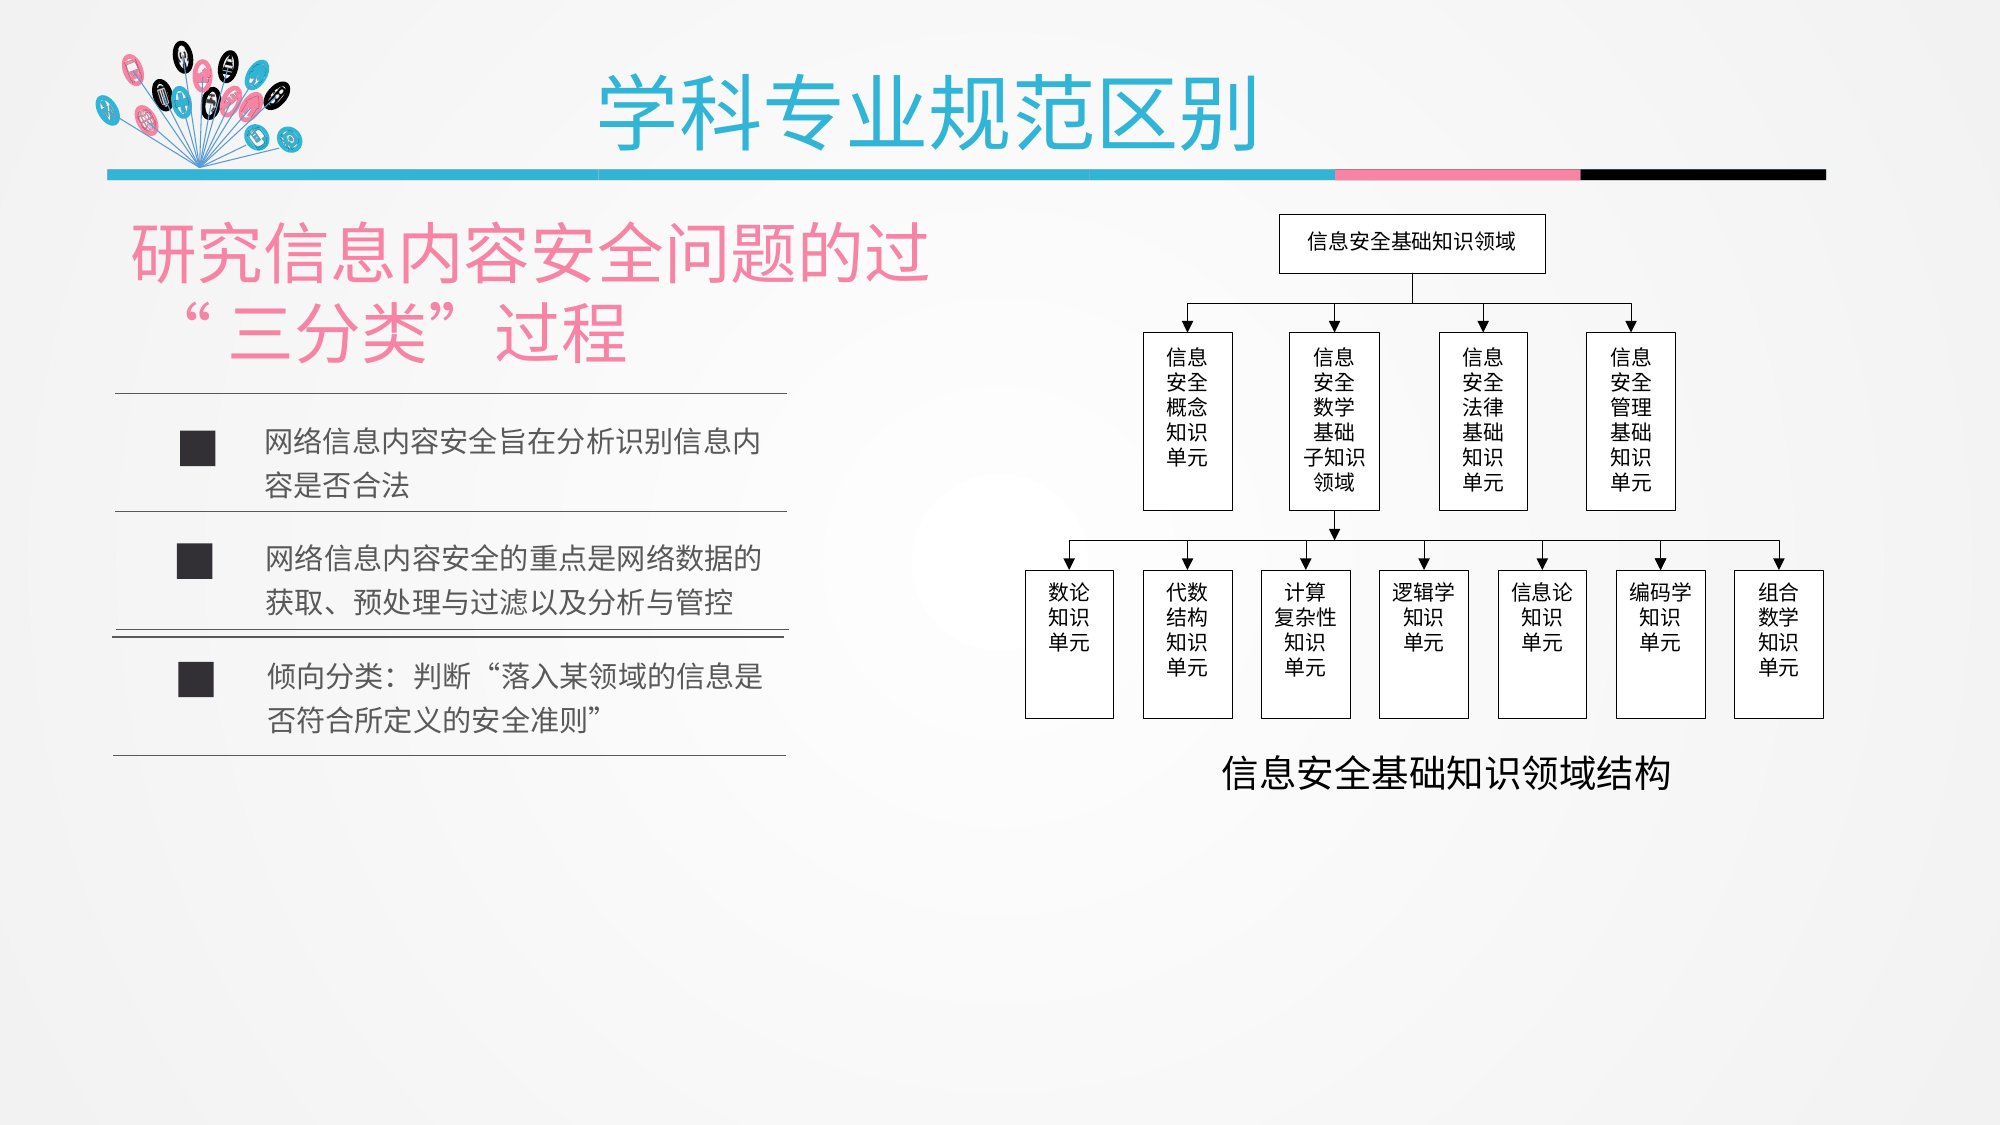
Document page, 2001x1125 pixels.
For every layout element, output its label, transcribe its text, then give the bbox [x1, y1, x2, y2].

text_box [1021, 210, 1827, 722]
text_box 研究信息内容安全问题的过 “三分类”过程 [115, 204, 947, 380]
text_box [177, 661, 215, 698]
text_box [179, 430, 216, 467]
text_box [107, 169, 1827, 181]
text_box 学科专业规范区别 [581, 54, 1277, 169]
text_box 网络信息内容安全的重点是网络数据的获取、预处理与过滤以及分析与管控 [250, 524, 801, 627]
text_box [176, 542, 213, 580]
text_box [99, 42, 300, 168]
text_box 信息安全基础知识领域结构 [1207, 742, 1687, 802]
text_box 网络信息内容安全旨在分析识别信息内容是否合法 [249, 407, 788, 510]
text_box 倾向分类：判断“落入某领域的信息是否符合所定义的安全准则” [252, 642, 802, 745]
